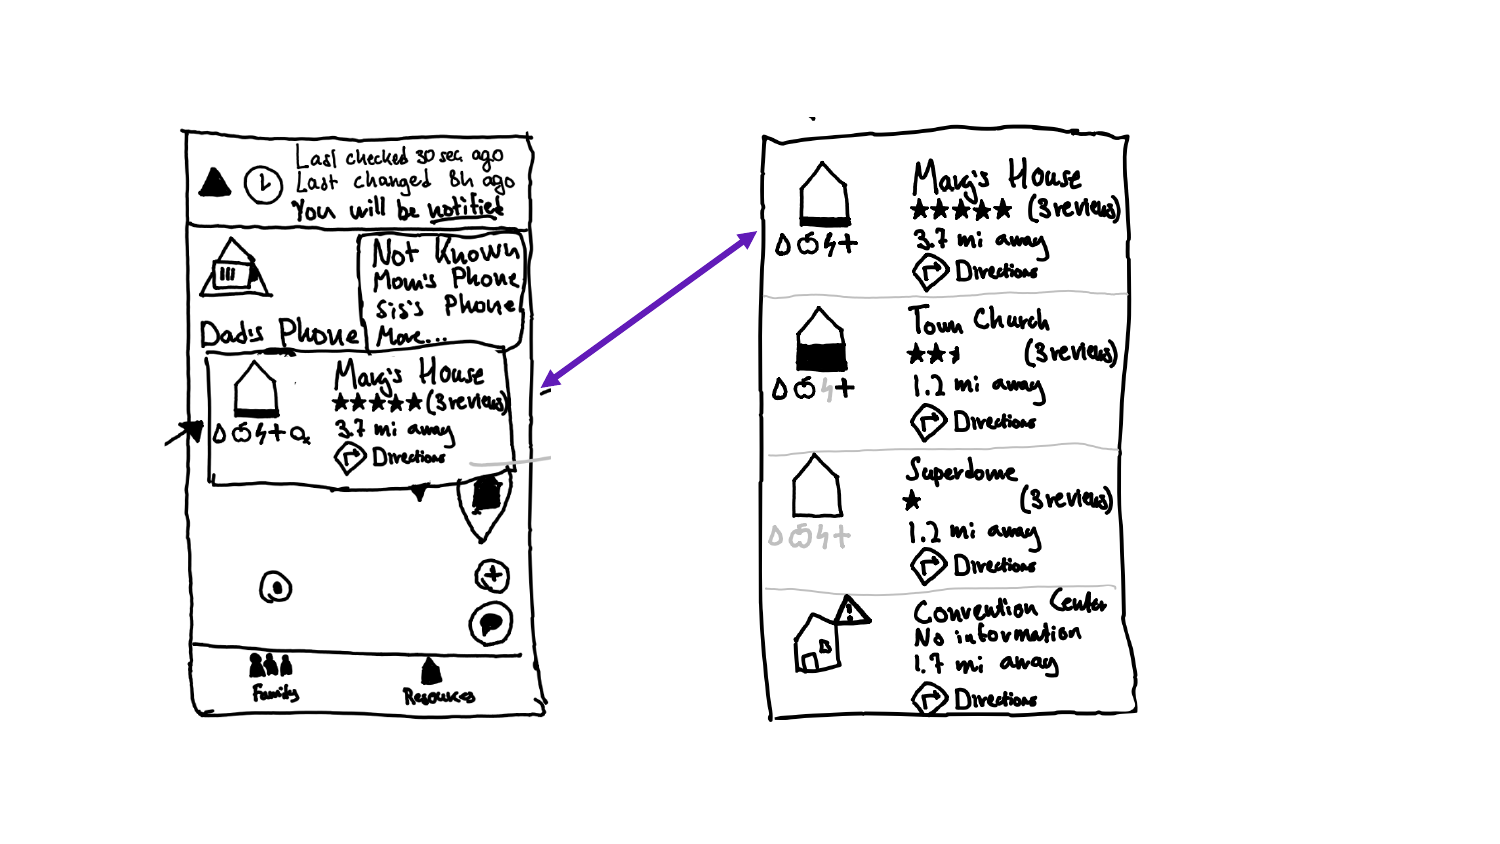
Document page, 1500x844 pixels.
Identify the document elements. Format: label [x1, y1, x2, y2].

text_box [540, 230, 758, 389]
picture [730, 117, 1160, 727]
picture [164, 112, 552, 732]
